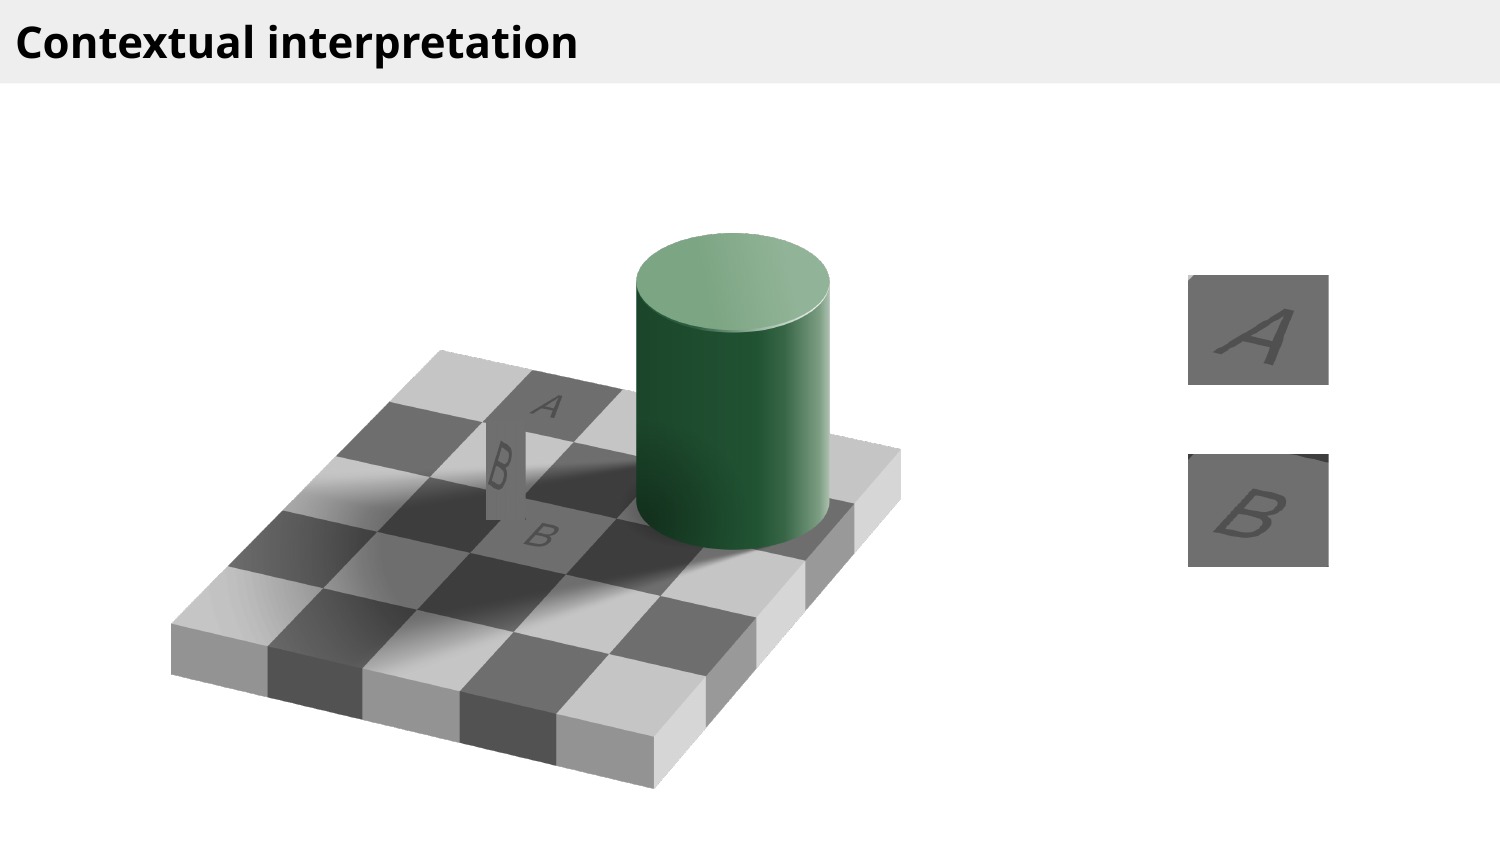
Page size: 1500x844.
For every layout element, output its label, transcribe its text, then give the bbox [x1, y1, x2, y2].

picture [1187, 454, 1329, 568]
picture [170, 233, 901, 789]
picture [1187, 274, 1329, 386]
text_box [0, 0, 1500, 84]
text_box Contextual interpretation [0, 0, 1480, 83]
